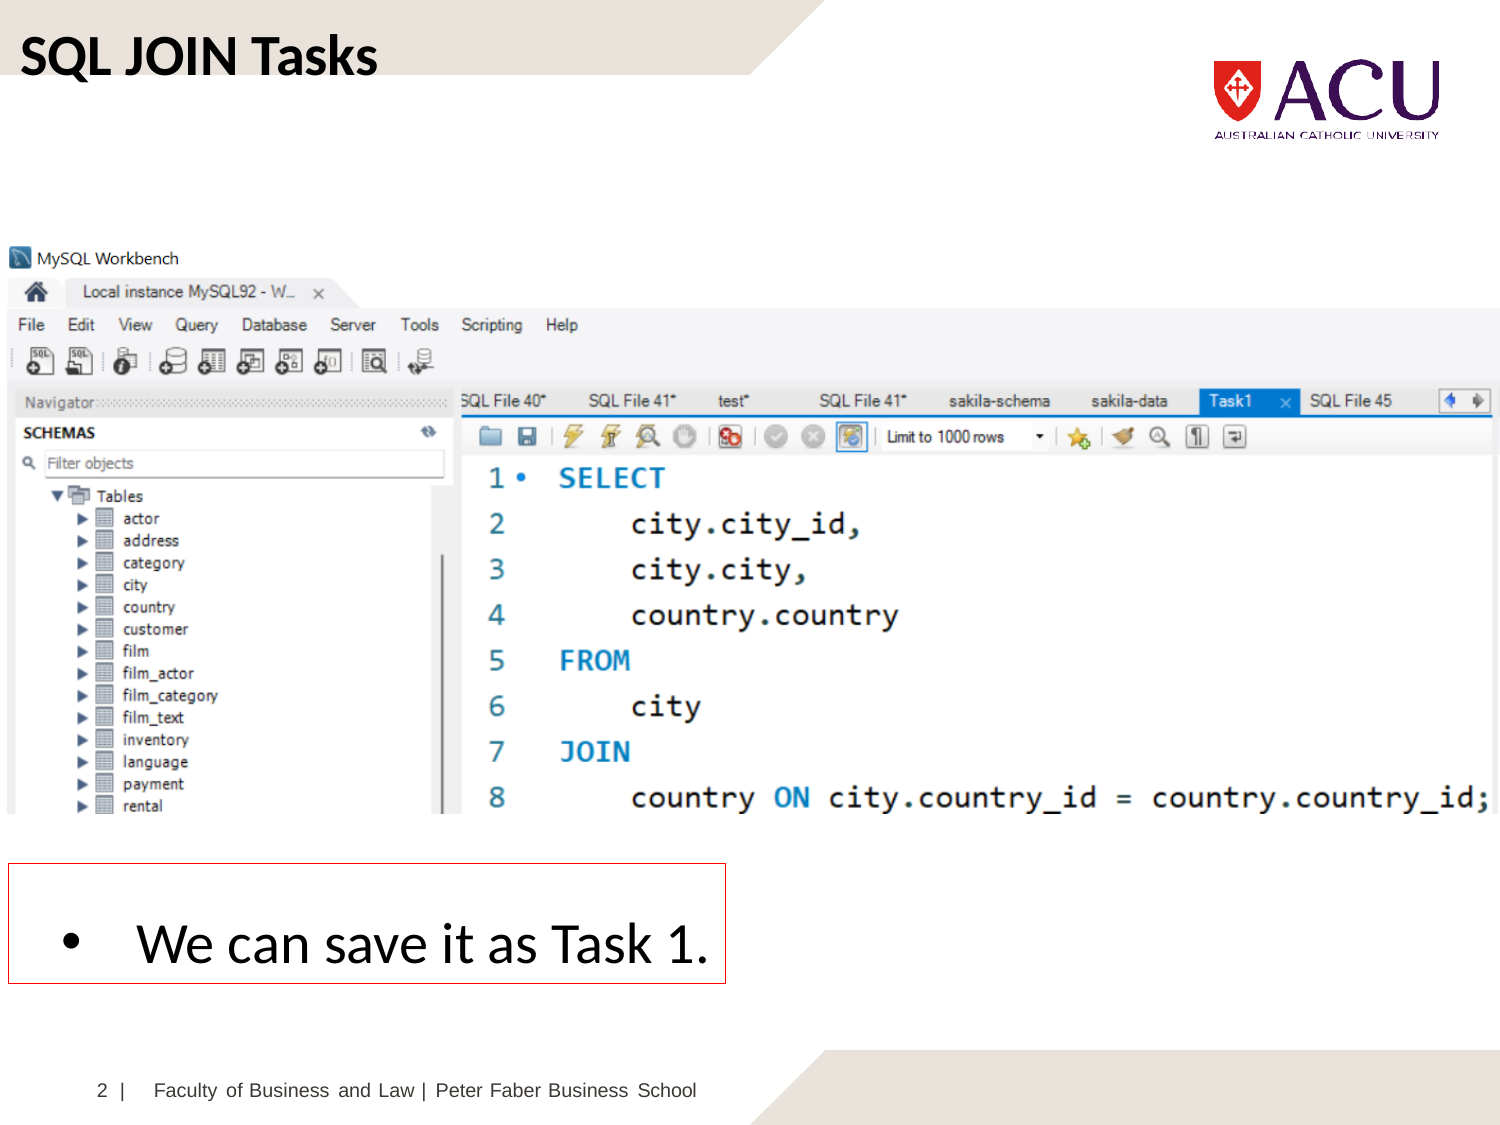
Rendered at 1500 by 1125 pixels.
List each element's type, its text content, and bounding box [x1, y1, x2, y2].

text_box We can save it as Task 1. [8, 863, 726, 984]
text_box SQL JOIN Tasks [5, 0, 1500, 95]
picture [6, 241, 1500, 815]
text_box 2 | Faculty of Business and Law | Peter Faber Business School [94, 1074, 702, 1102]
picture [1214, 95, 1439, 139]
